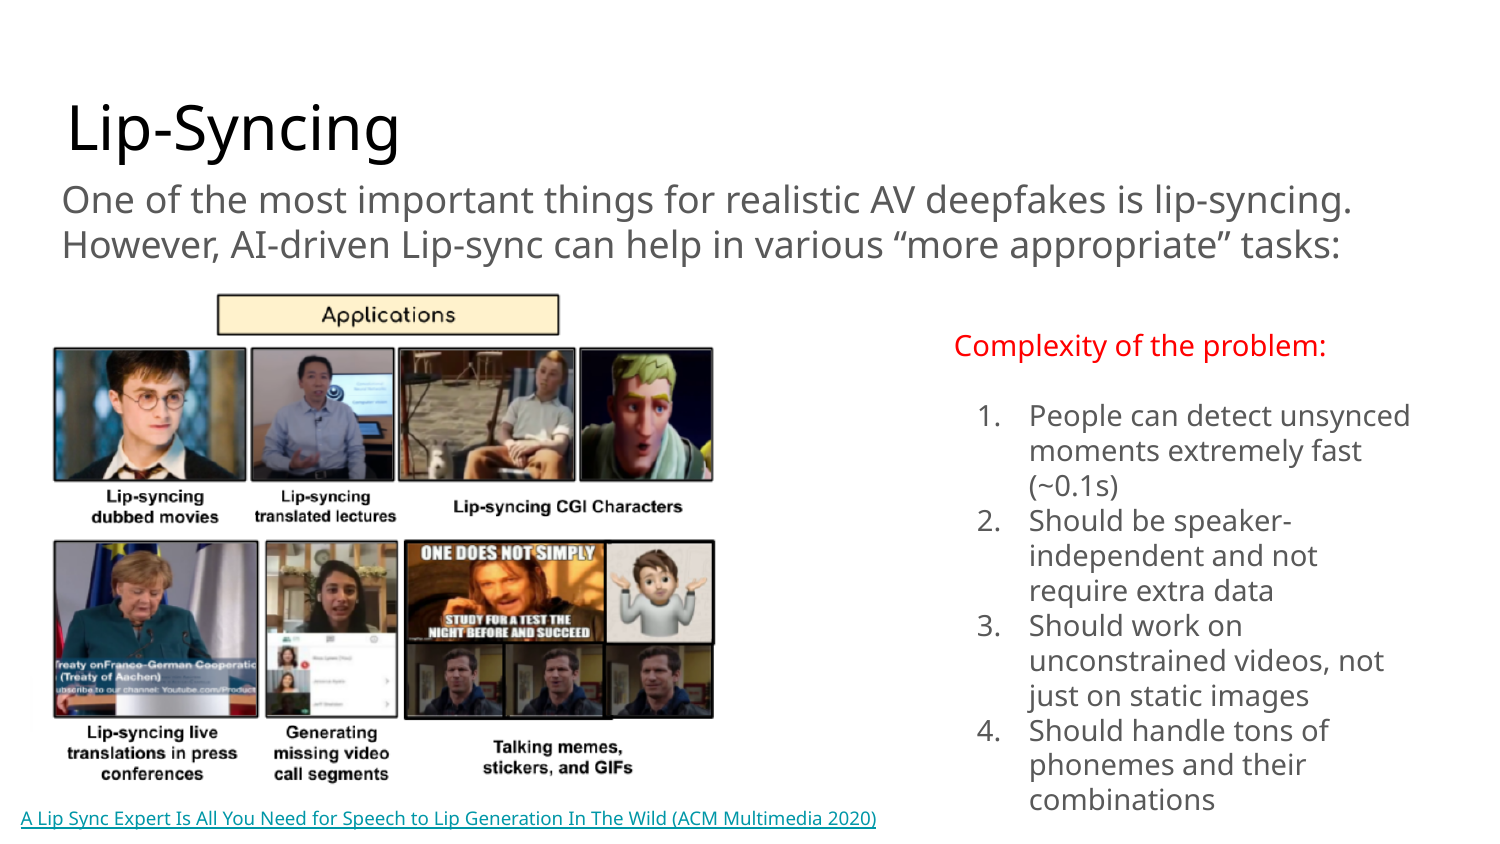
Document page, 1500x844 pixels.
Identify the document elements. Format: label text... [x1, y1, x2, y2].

text_box A Lip Sync Expert Is All You Need for Speech to Lip Generation In The Wild (ACM Multimedia 2020) [5, 791, 1300, 835]
text_box One of the most important things for realistic AV deepfakes is lip-syncing. However, AI-driven Lip-sync can help in various “more appropriate” tasks: [46, 161, 1449, 313]
title Lip-Syncing [51, 72, 1449, 161]
picture [30, 275, 734, 793]
text_box Complexity of the problem: People can detect unsynced moments extremely fast (~0.1s) Should be speaker-independent and not require extra data Should work on unconstrained videos, not just on static images Should handle tons of phonemes and their combinations [938, 312, 1433, 829]
